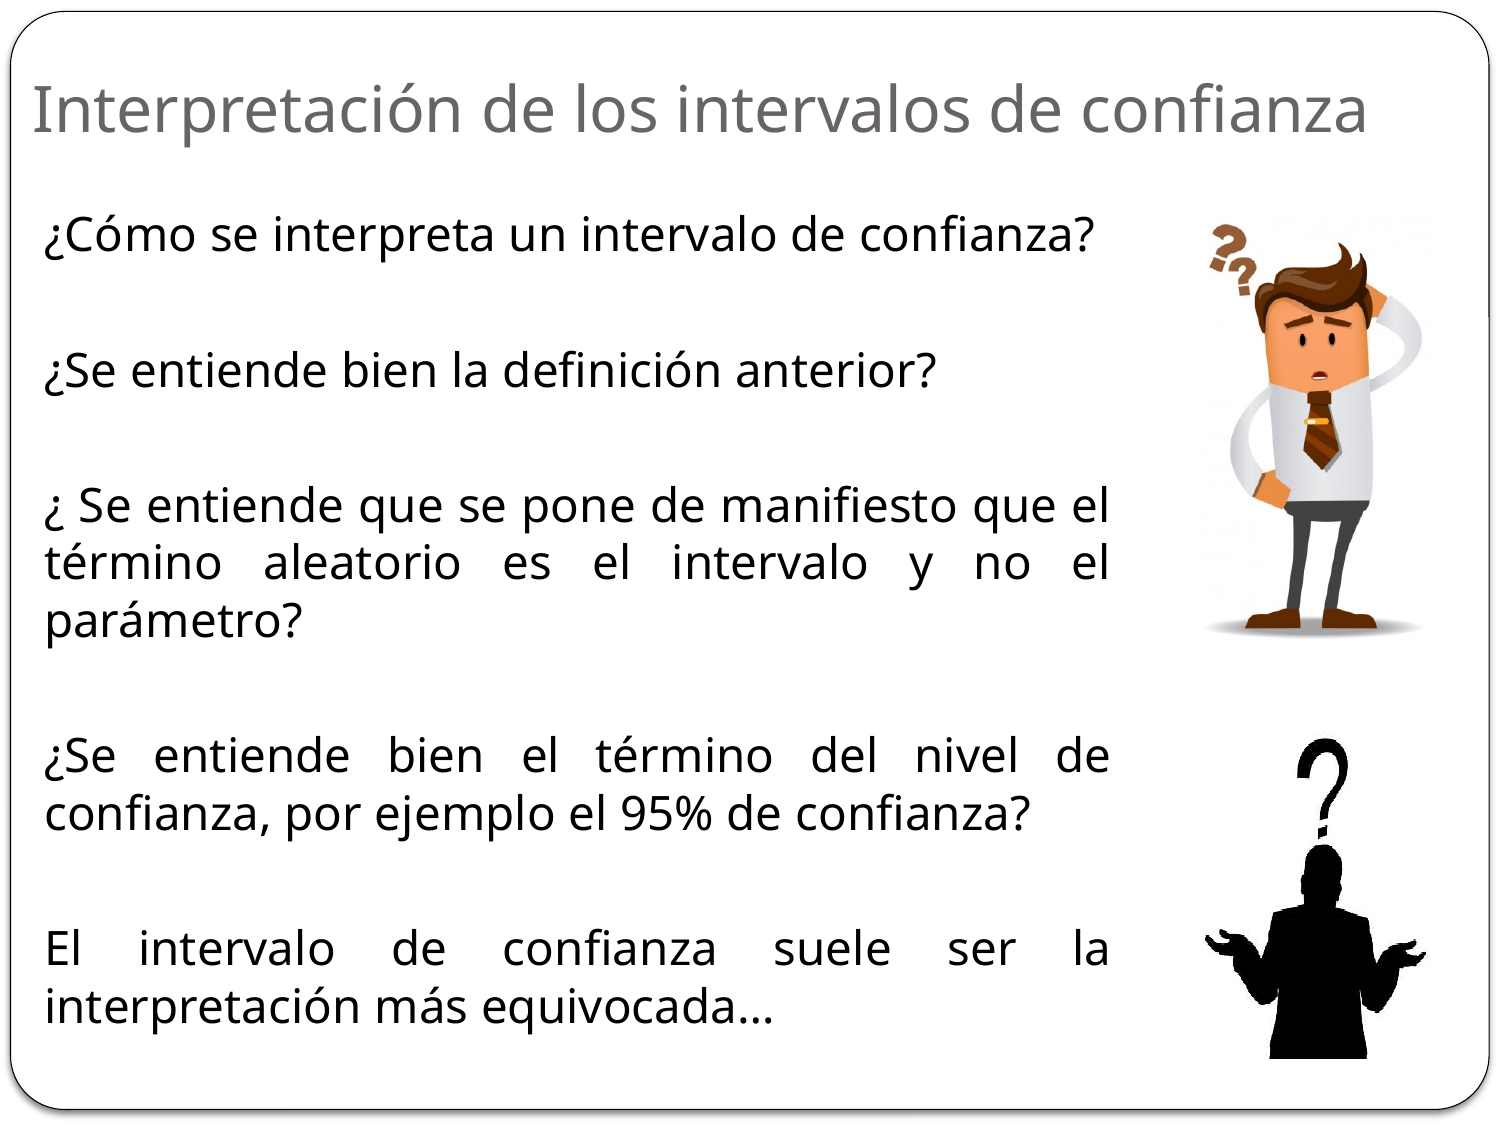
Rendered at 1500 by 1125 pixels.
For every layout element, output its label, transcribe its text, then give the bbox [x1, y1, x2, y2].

picture [1198, 217, 1436, 646]
title Interpretación de los intervalos de confianza [17, 19, 1500, 161]
picture [1180, 729, 1454, 1059]
list ¿Cómo se interpreta un intervalo de confianza? ¿Se entiende bien la definición anterior? ¿ Se entiende que se pone de manifiesto que el término aleatorio es el intervalo y no el parámetro? ¿Se entiende bien el término del nivel de confianza, por ejemplo el 95% de confianza? El intervalo de confianza suele ser la interpretación más equivocada… [29, 196, 1128, 1083]
